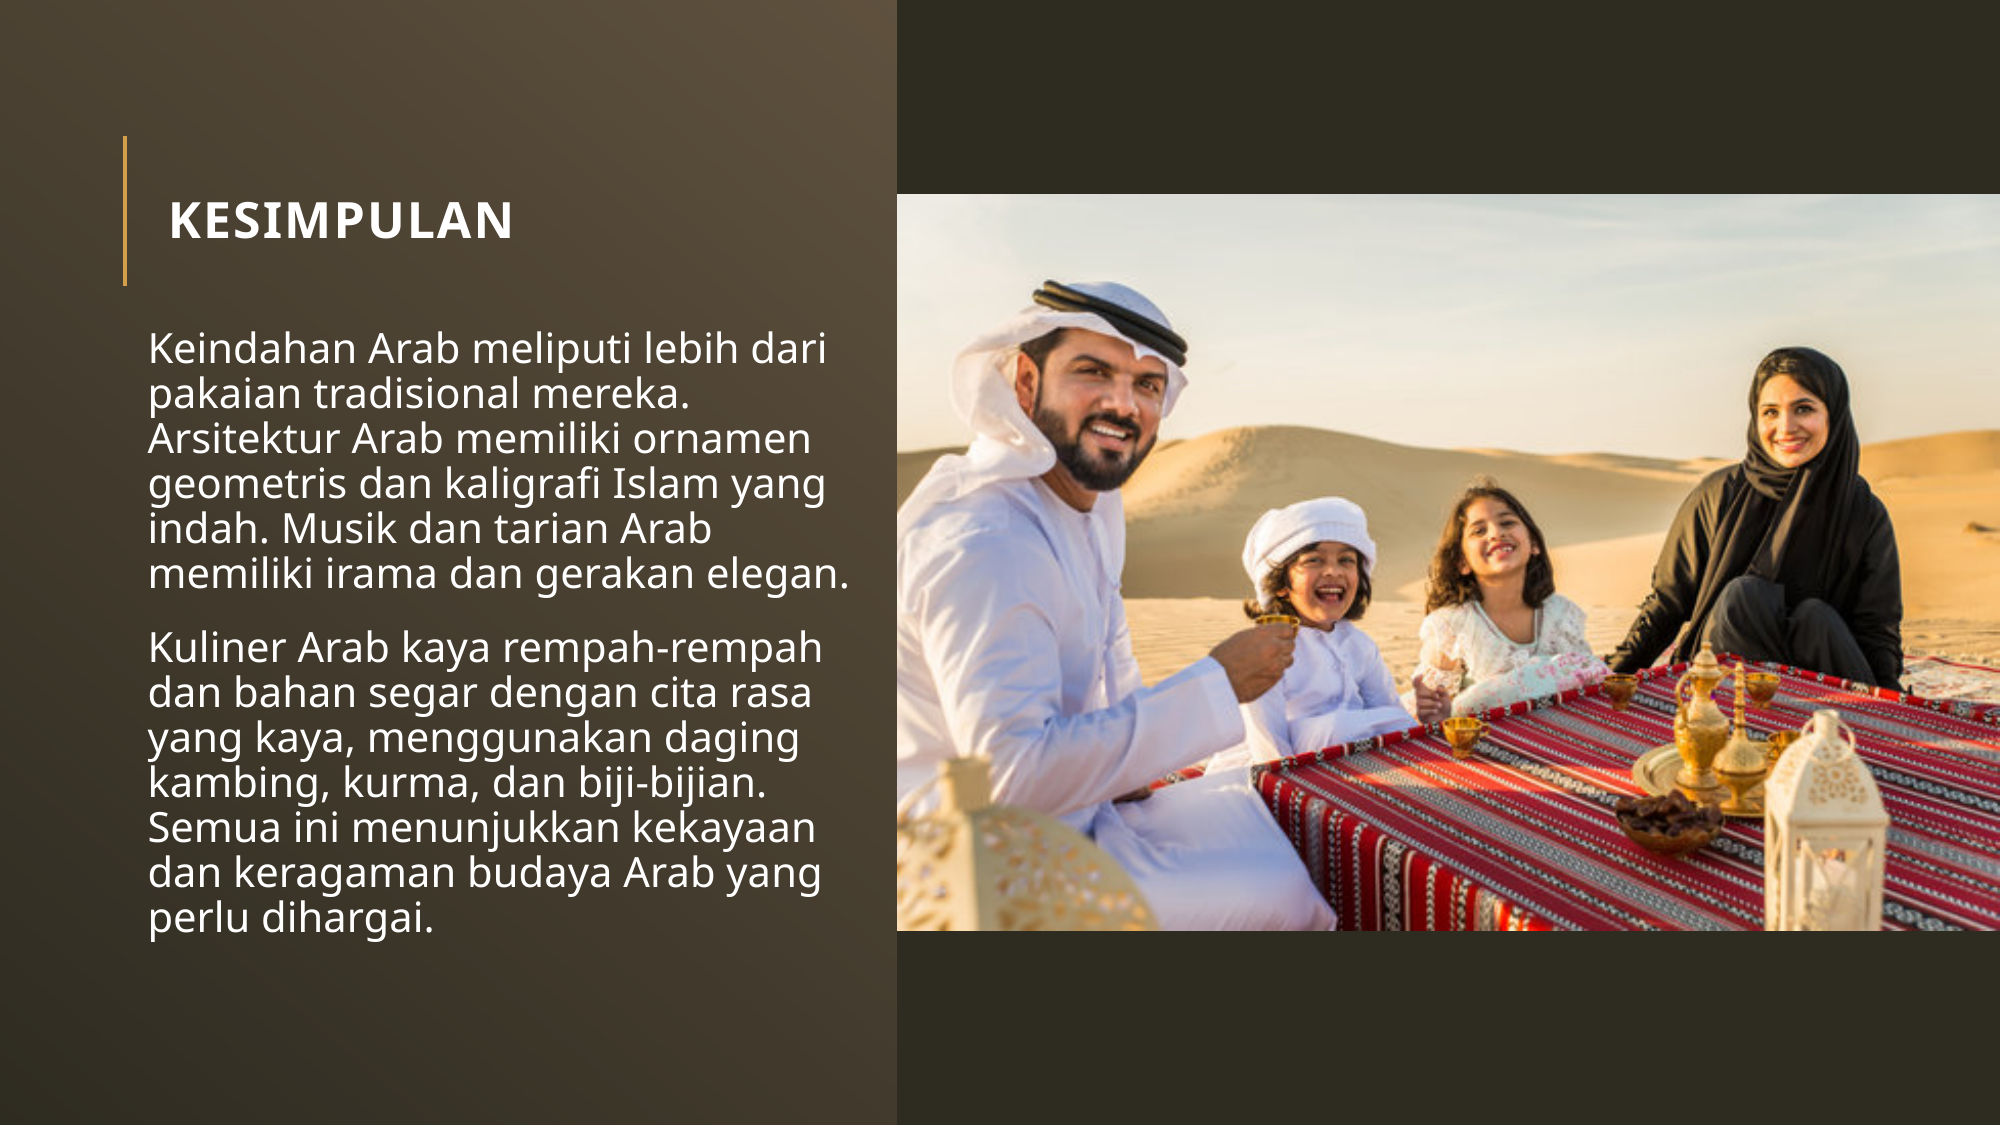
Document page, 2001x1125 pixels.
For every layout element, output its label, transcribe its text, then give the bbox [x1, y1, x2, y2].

list Keindahan Arab meliputi lebih dari pakaian tradisional mereka. Arsitektur Arab memiliki ornamen geometris dan kaligrafi Islam yang indah. Musik dan tarian Arab memiliki irama dan gerakan elegan. Kuliner Arab kaya rempah-rempah dan bahan segar dengan cita rasa yang kaya, menggunakan daging kambing, kurma, dan biji-bijian. Semua ini menunjukkan kekayaan dan keragaman budaya Arab yang perlu dihargai. [125, 320, 863, 1064]
text_box [0, 0, 898, 1125]
title Kesimpulan [168, 96, 788, 320]
picture [896, 193, 2000, 931]
